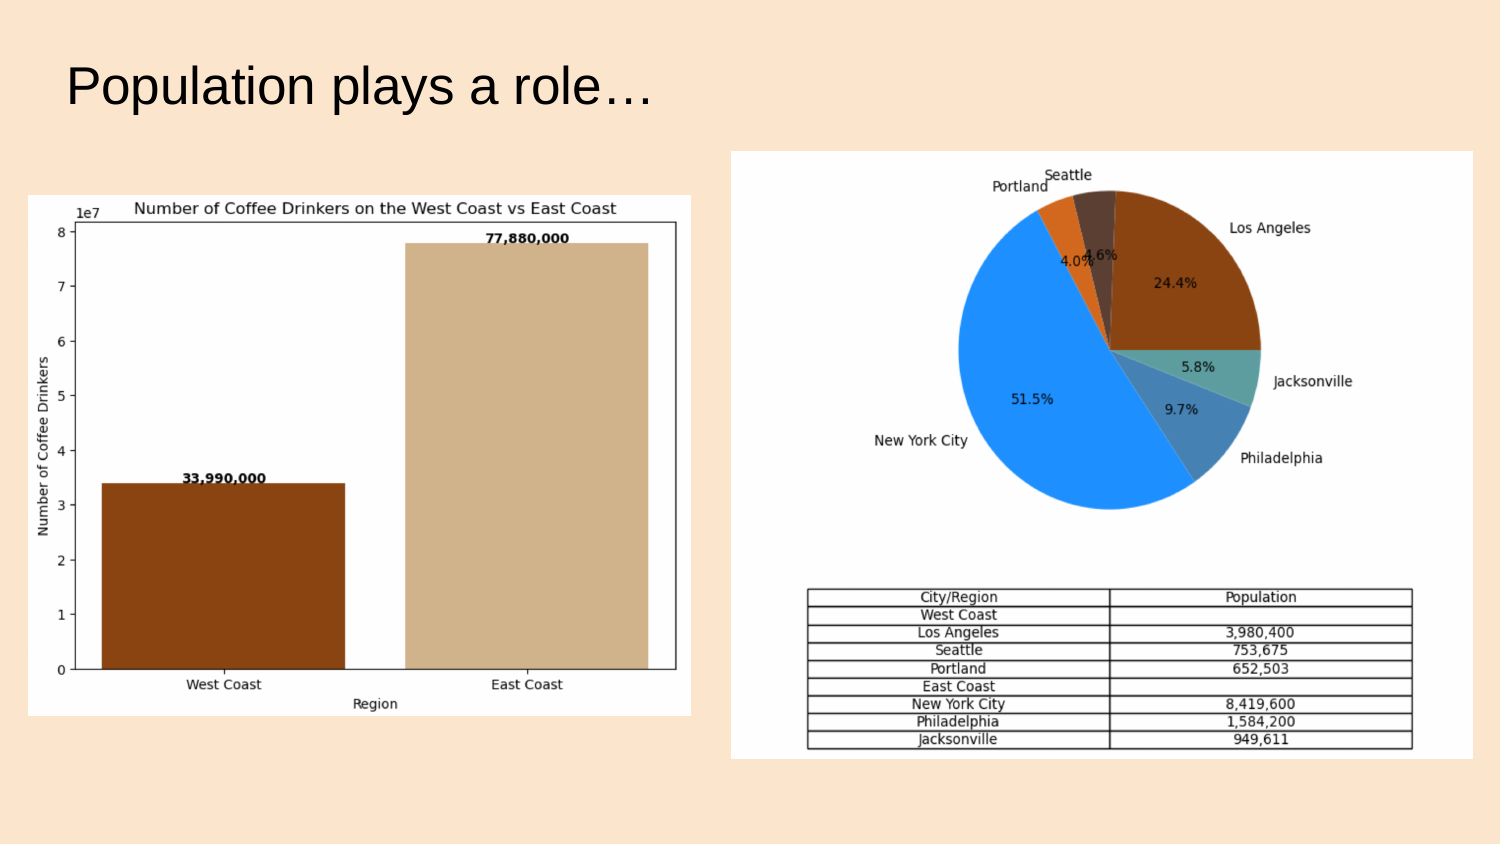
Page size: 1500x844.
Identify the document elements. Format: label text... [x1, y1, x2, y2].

title Population plays a role… [51, 36, 1449, 131]
text_box [6, 151, 729, 693]
picture [731, 151, 1474, 759]
picture [28, 195, 691, 716]
